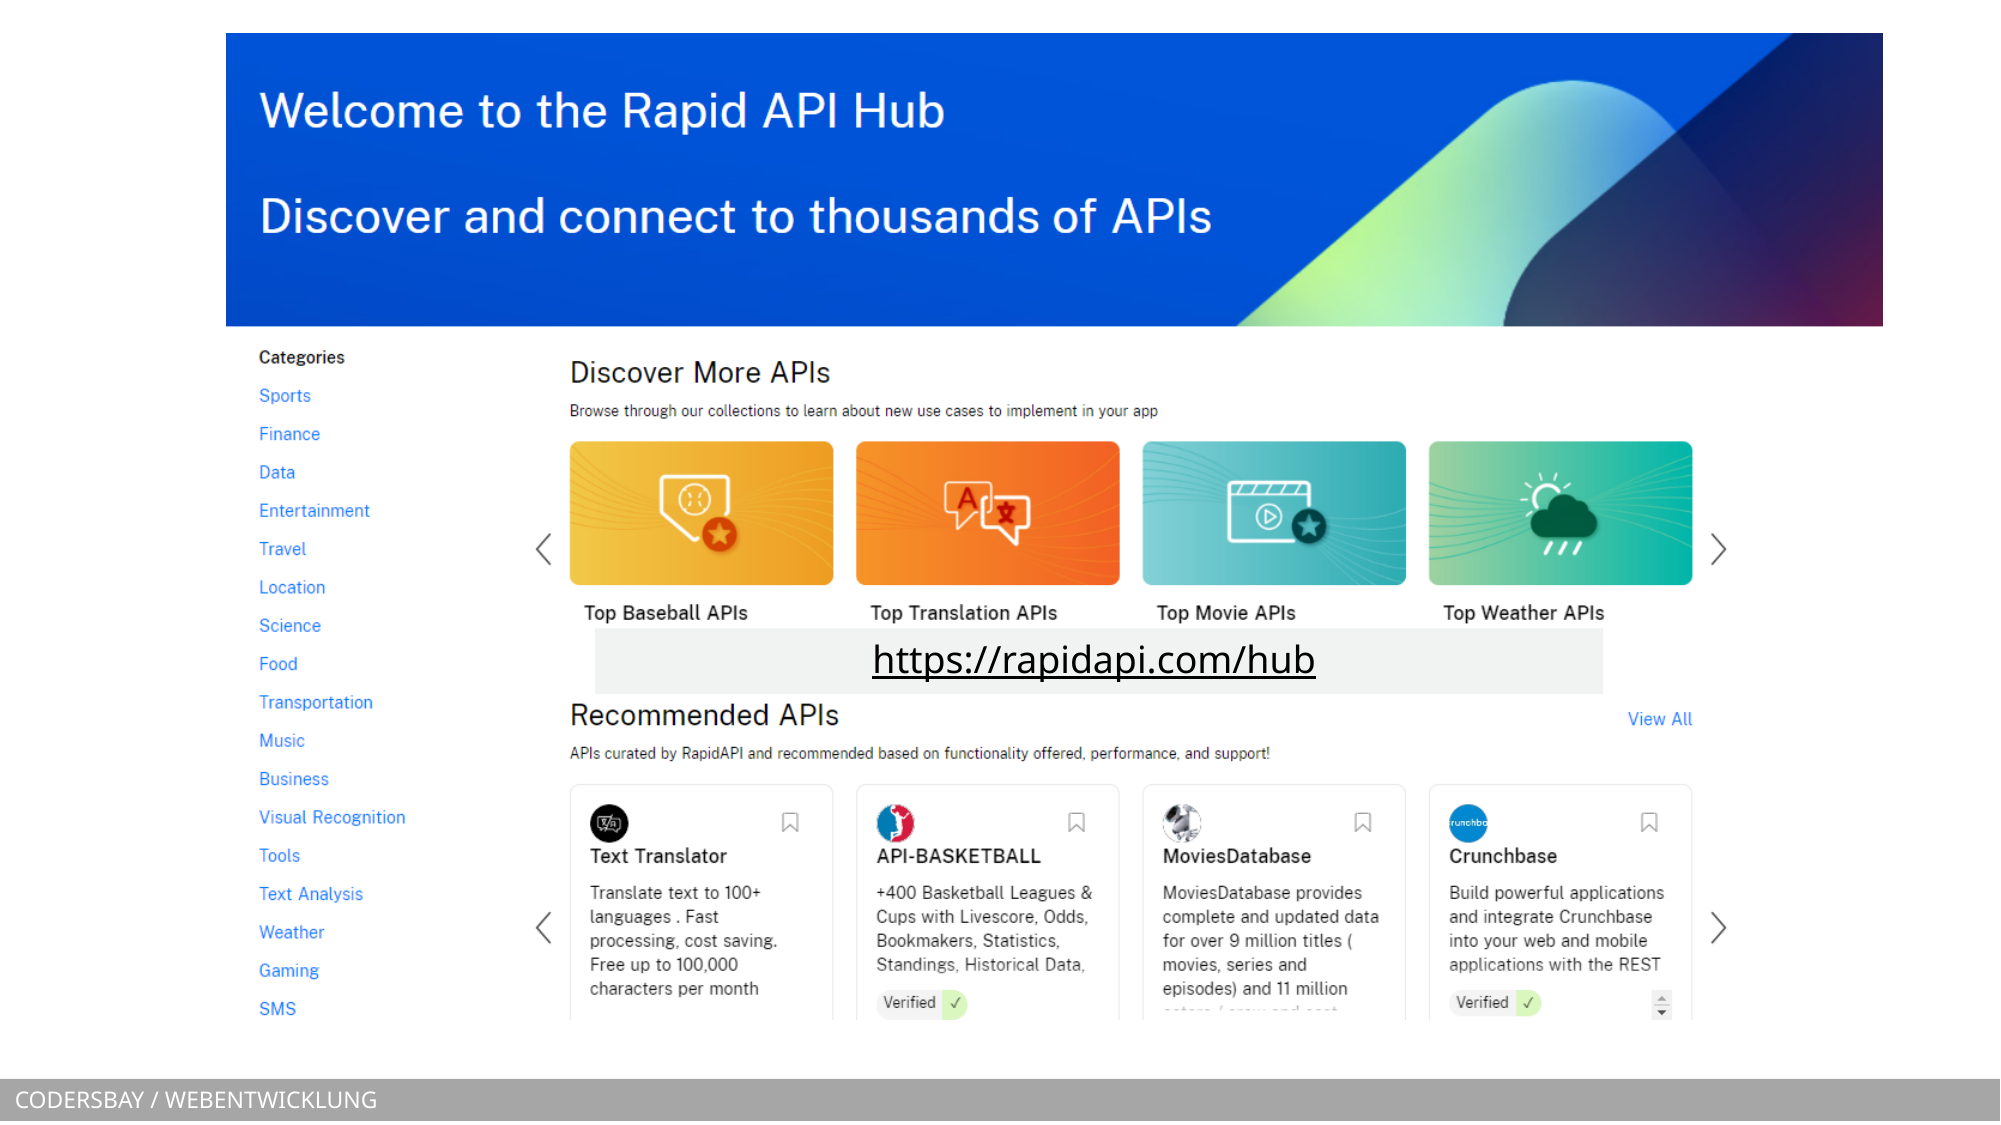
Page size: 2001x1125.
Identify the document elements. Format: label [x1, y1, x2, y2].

picture [226, 33, 1883, 1020]
